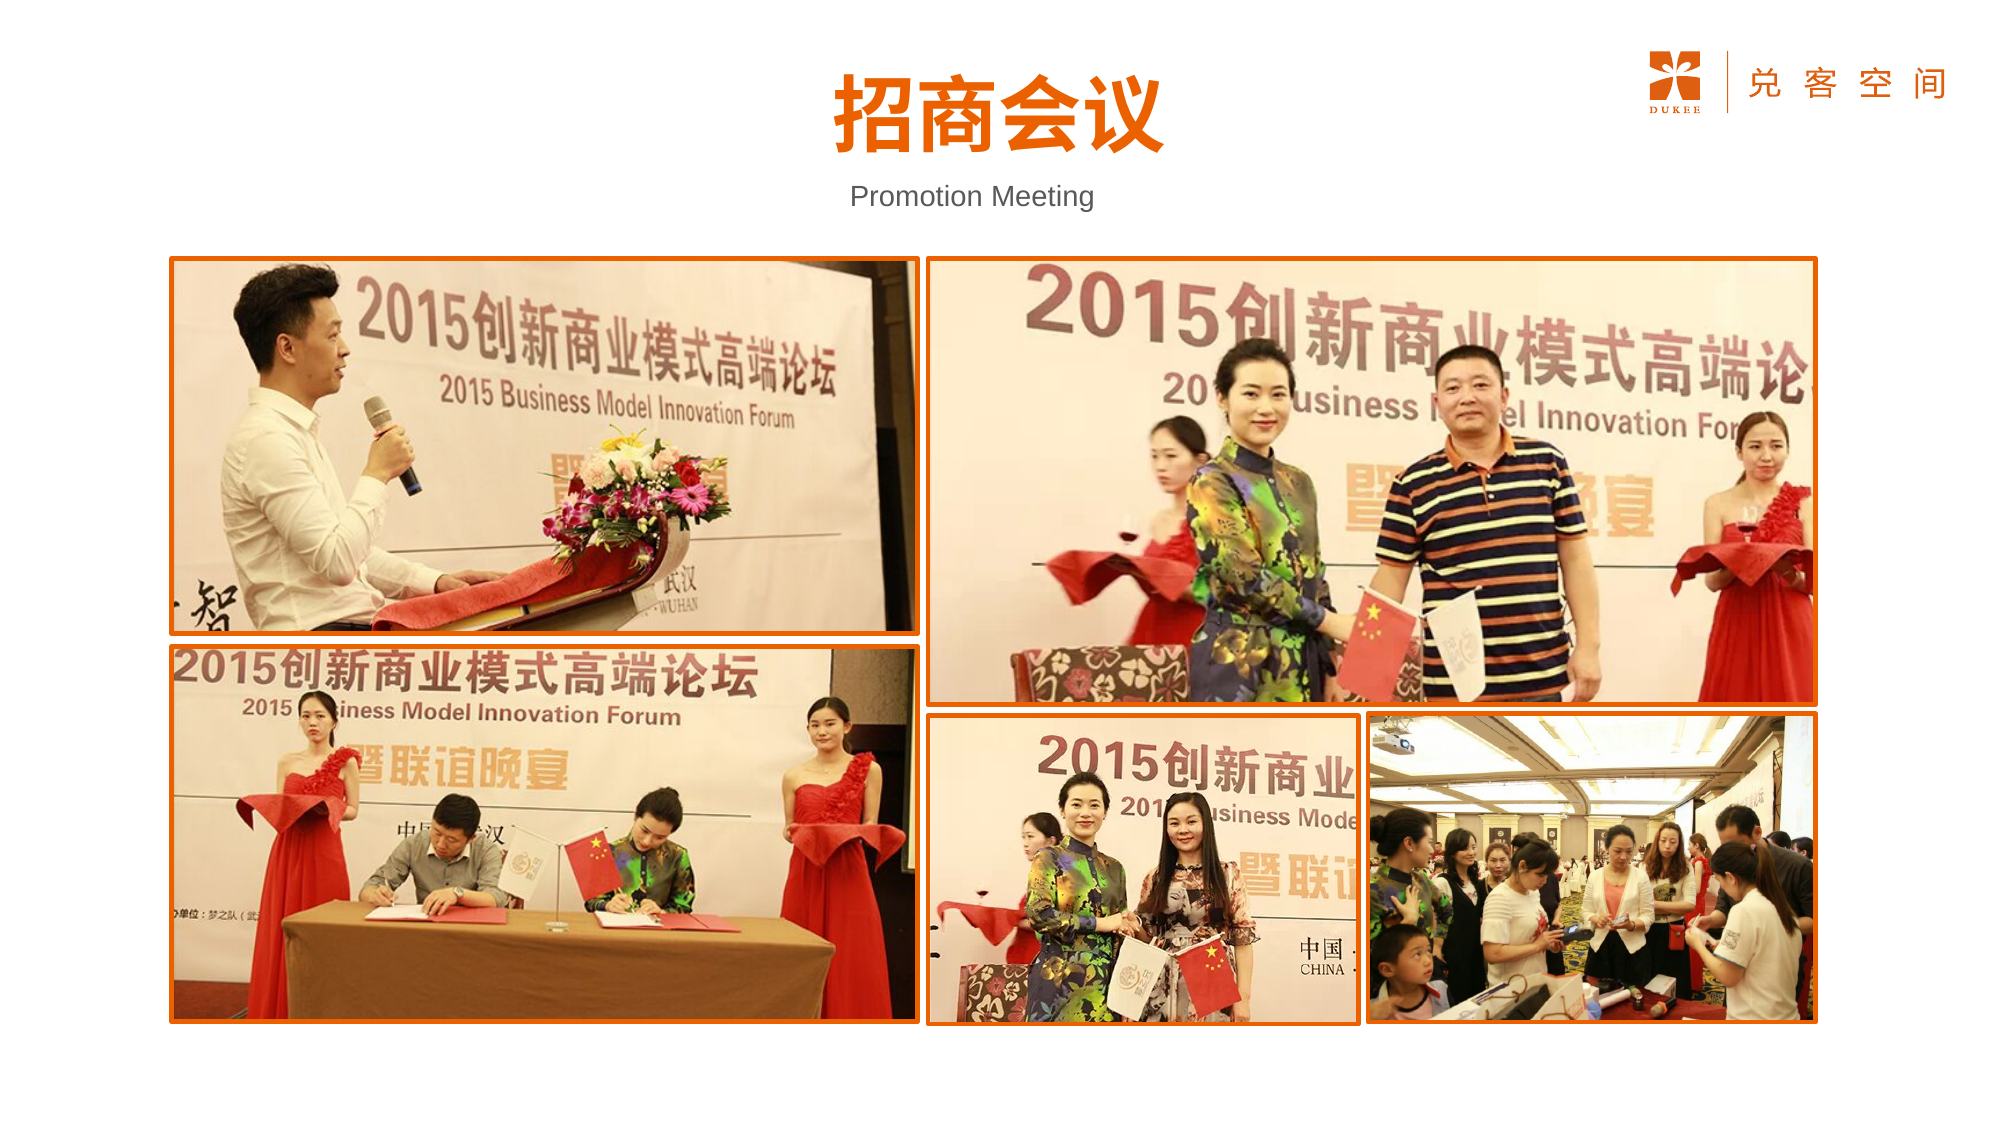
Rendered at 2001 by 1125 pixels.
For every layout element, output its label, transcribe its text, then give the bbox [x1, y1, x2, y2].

picture [1370, 716, 1814, 1020]
text_box 招商会议 [817, 54, 1220, 170]
picture [930, 718, 1357, 1022]
picture [174, 648, 916, 1020]
text_box Promotion Meeting [835, 169, 1172, 220]
picture [930, 260, 1814, 703]
picture [174, 260, 916, 632]
